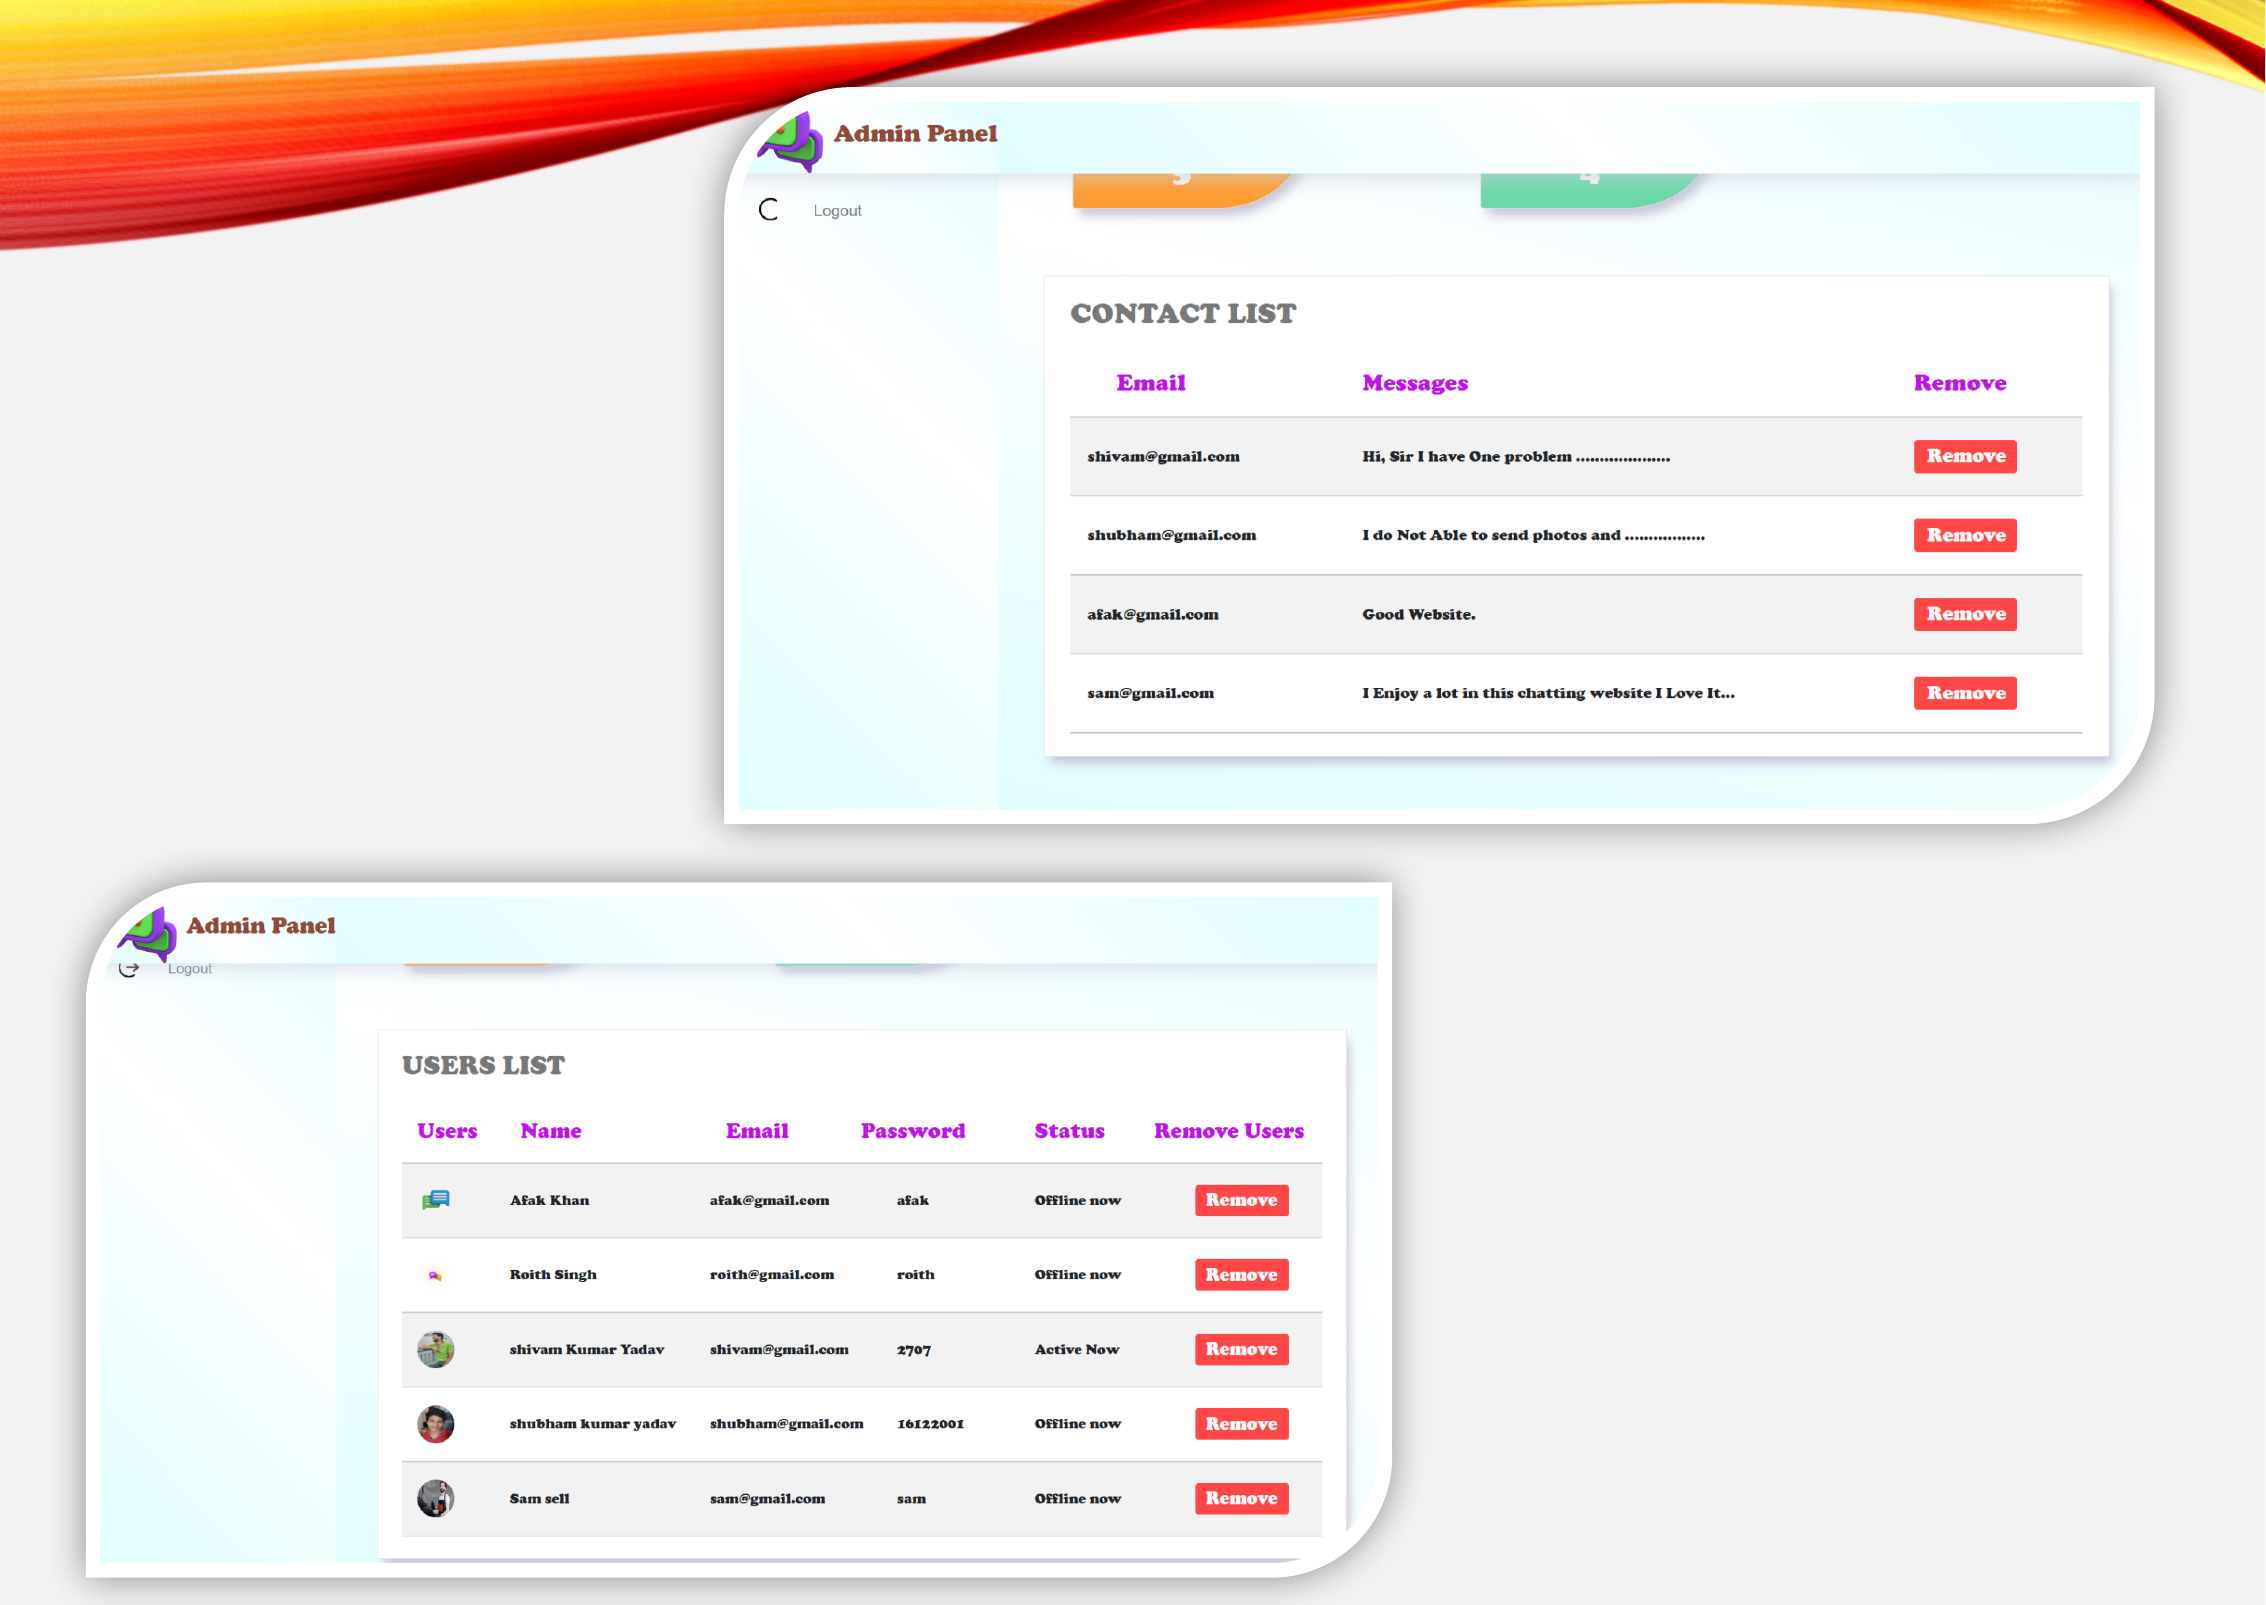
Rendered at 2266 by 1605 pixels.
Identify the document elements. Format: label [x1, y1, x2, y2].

picture [0, 0, 2266, 818]
picture [92, 889, 1386, 1571]
